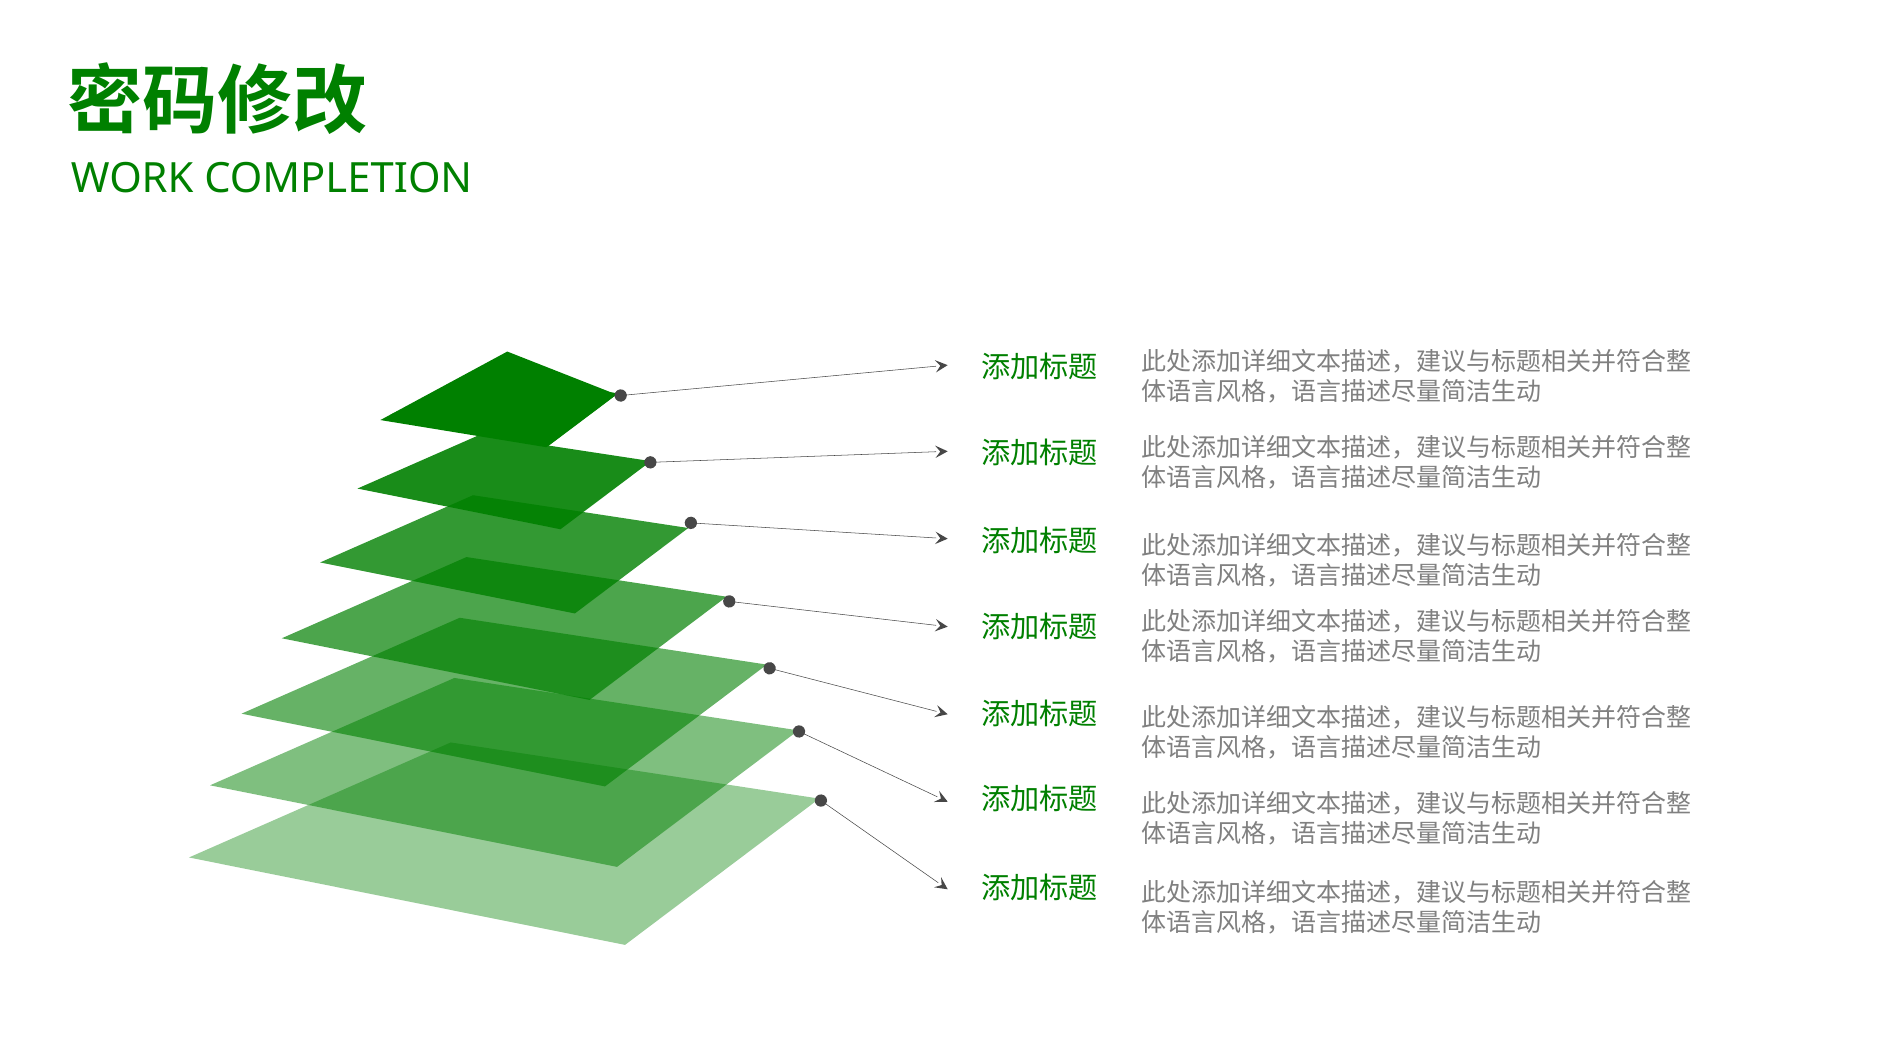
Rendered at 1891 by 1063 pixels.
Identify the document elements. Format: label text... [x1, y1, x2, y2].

text_box [934, 877, 948, 890]
text_box [281, 580, 725, 700]
text_box [814, 794, 939, 883]
text_box [763, 662, 937, 712]
text_box 添加标题 [980, 776, 1142, 825]
text_box [320, 507, 687, 614]
text_box 此处添加详细文本描述，建议与标题相关并符合整体语言风格，语言描述尽量简洁生动 [1141, 701, 1702, 762]
text_box 添加标题 [980, 518, 1142, 567]
text_box [933, 790, 948, 803]
text_box 密码修改 [51, 43, 650, 151]
text_box 此处添加详细文本描述，建议与标题相关并符合整体语言风格，语言描述尽量简洁生动 [1141, 529, 1702, 590]
text_box [210, 715, 793, 867]
text_box 此处添加详细文本描述，建议与标题相关并符合整体语言风格，语言描述尽量简洁生动 [1141, 605, 1702, 666]
text_box [684, 516, 937, 539]
text_box 此处添加详细文本描述，建议与标题相关并符合整体语言风格，语言描述尽量简洁生动 [1141, 345, 1702, 406]
text_box [934, 619, 948, 632]
text_box [624, 366, 937, 401]
text_box 添加标题 [980, 603, 1142, 653]
text_box [934, 705, 948, 718]
text_box 此处添加详细文本描述，建议与标题相关并符合整体语言风格，语言描述尽量简洁生动 [1141, 876, 1702, 937]
text_box 此处添加详细文本描述，建议与标题相关并符合整体语言风格，语言描述尽量简洁生动 [1141, 431, 1702, 492]
text_box [792, 725, 938, 797]
text_box 此处添加详细文本描述，建议与标题相关并符合整体语言风格，语言描述尽量简洁生动 [1141, 787, 1702, 848]
text_box 添加标题 [980, 343, 1142, 393]
text_box 添加标题 [980, 690, 1142, 740]
text_box WORK COMPLETION [70, 150, 662, 201]
text_box [188, 784, 815, 945]
text_box [241, 648, 764, 787]
text_box [644, 451, 937, 469]
text_box [934, 360, 948, 373]
text_box [723, 595, 937, 626]
text_box [934, 531, 948, 545]
text_box 添加标题 [980, 865, 1142, 914]
text_box 添加标题 [980, 429, 1142, 478]
text_box [935, 445, 948, 458]
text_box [380, 351, 619, 448]
text_box [357, 456, 645, 530]
